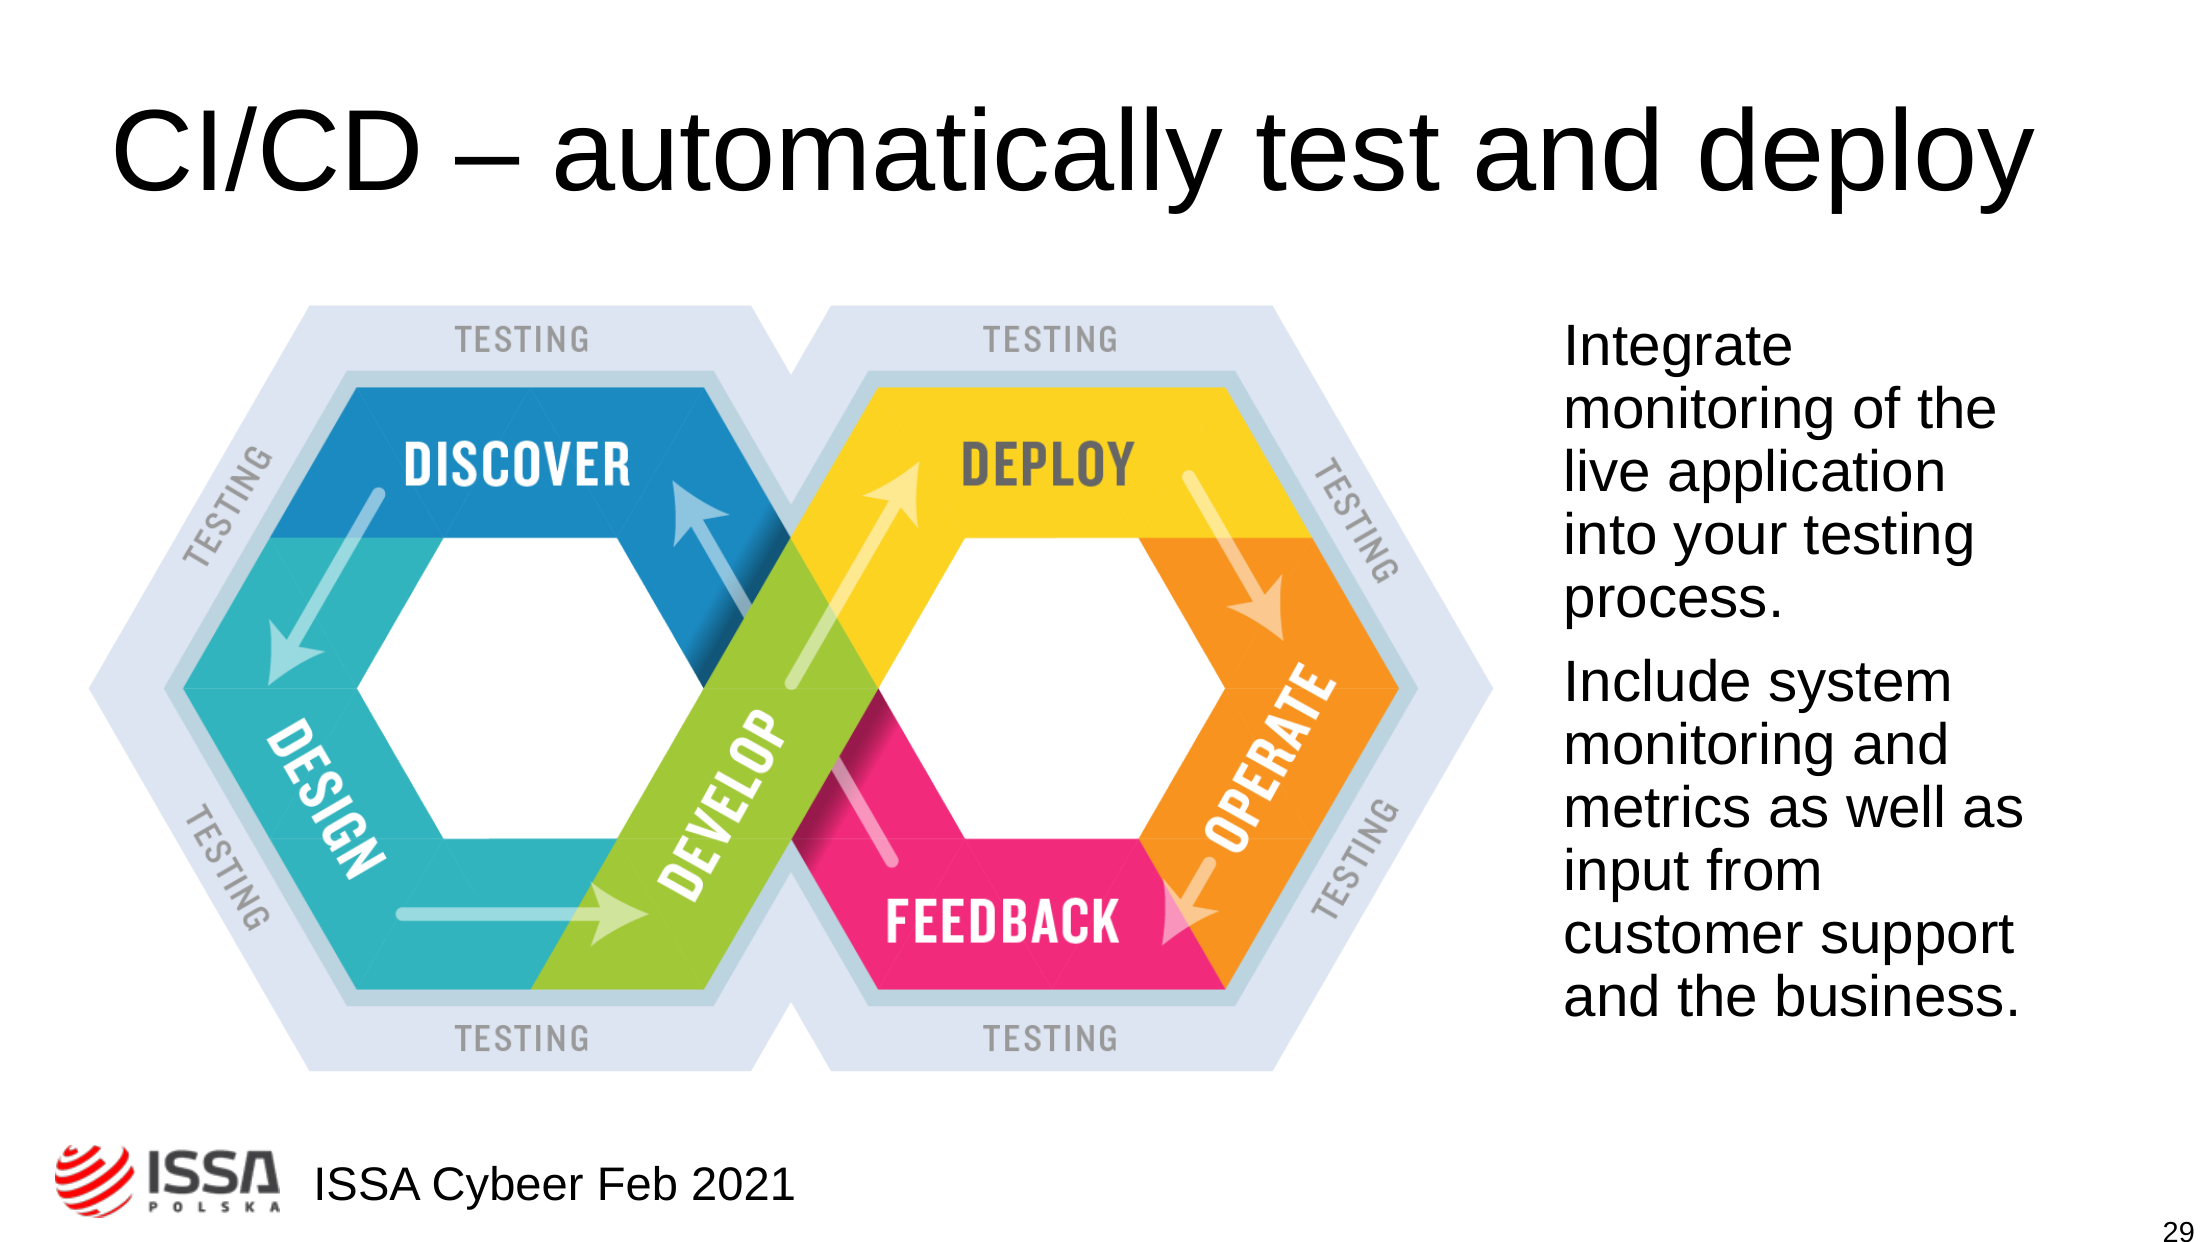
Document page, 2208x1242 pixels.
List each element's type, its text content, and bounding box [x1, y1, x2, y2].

title CI/CD – automatically test and deploy [110, 49, 2097, 257]
text_box Integrate monitoring of the live application into your testing process. Include system monitoring and metrics as well as input from customer support and the business. [1548, 307, 2053, 1045]
picture [55, 1145, 280, 1218]
picture [88, 305, 1495, 1072]
